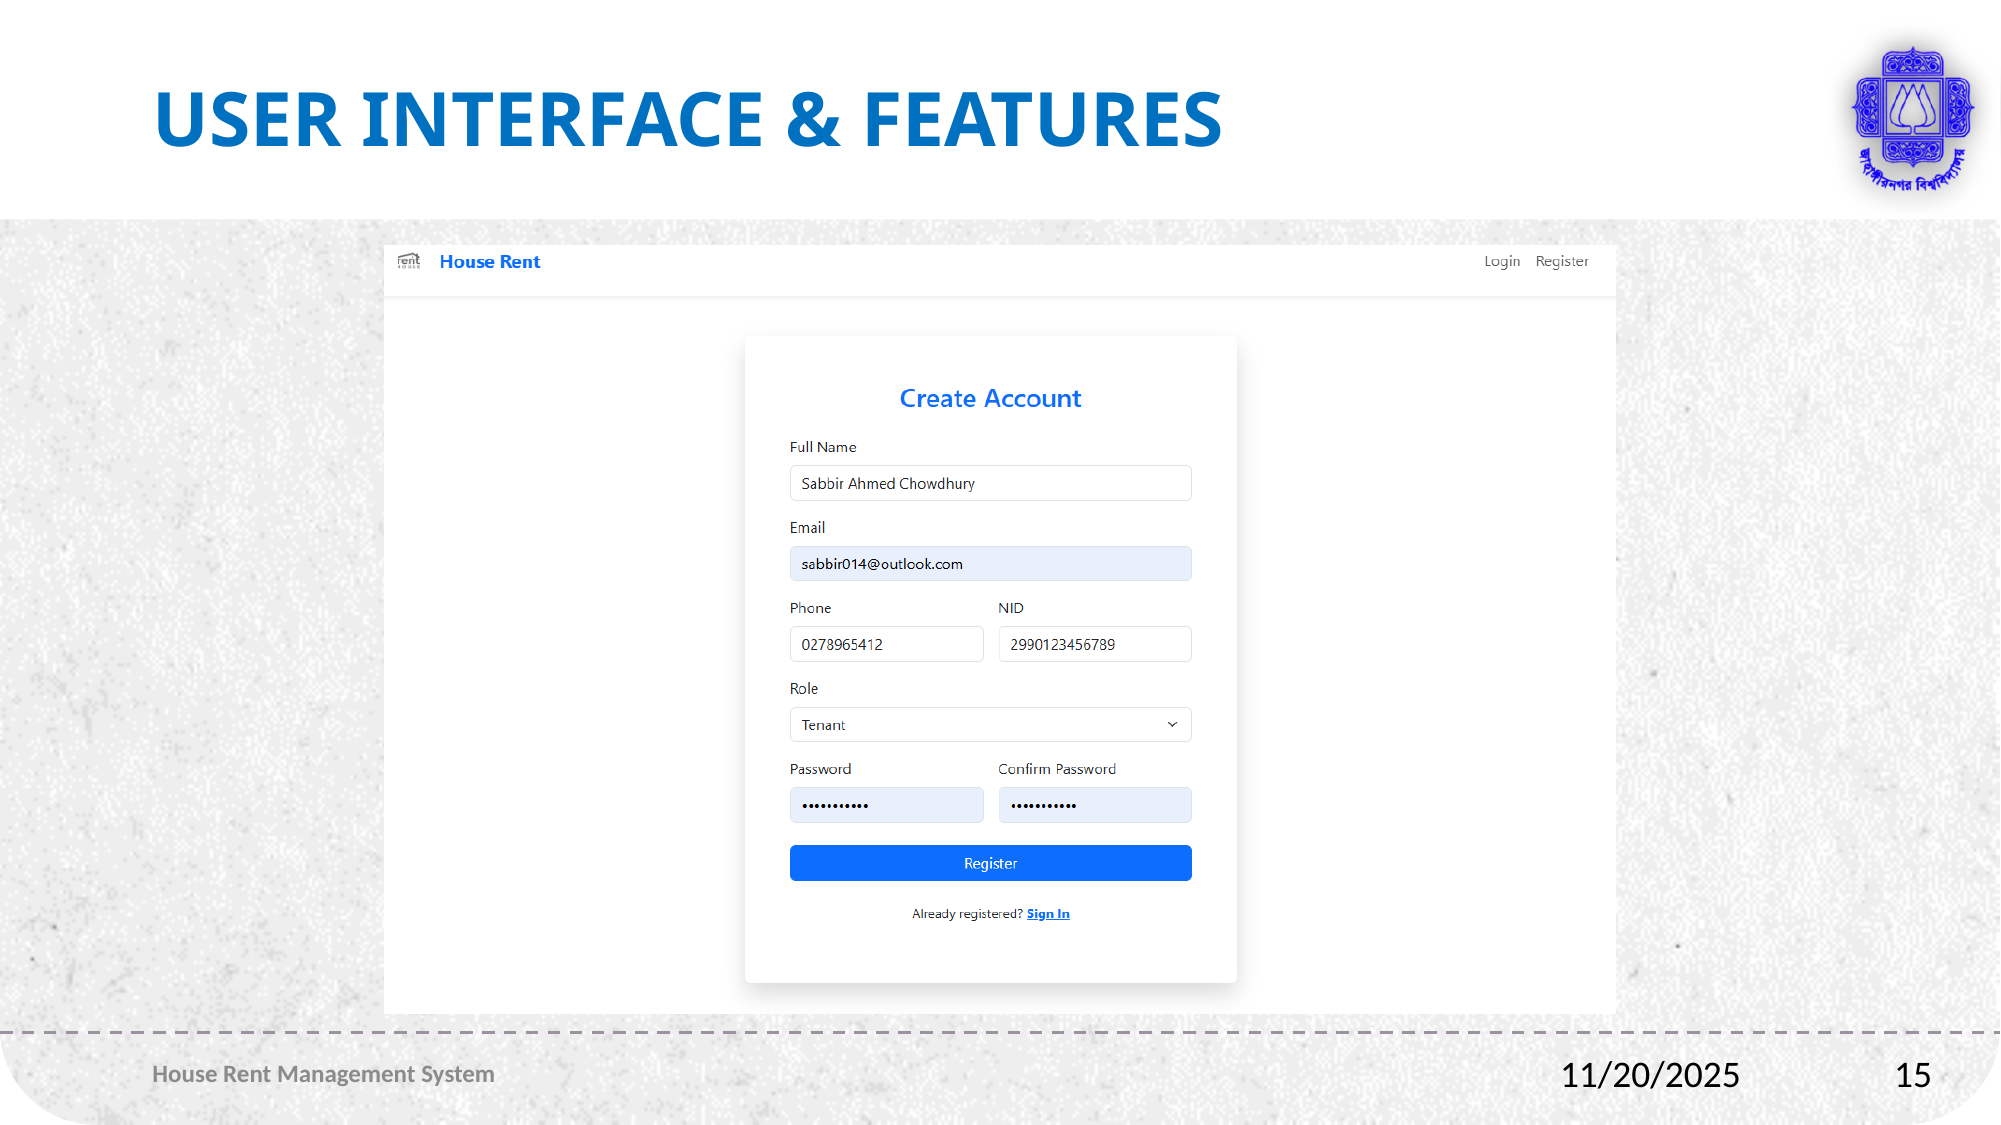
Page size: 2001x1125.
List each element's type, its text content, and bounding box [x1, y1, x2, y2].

picture [1851, 46, 1975, 191]
slide_number 15 [1862, 1042, 1947, 1103]
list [384, 245, 1616, 1014]
title User Interface & Features [137, 70, 1863, 175]
picture [0, 220, 2000, 1125]
footer House Rent Management System [137, 1042, 813, 1103]
